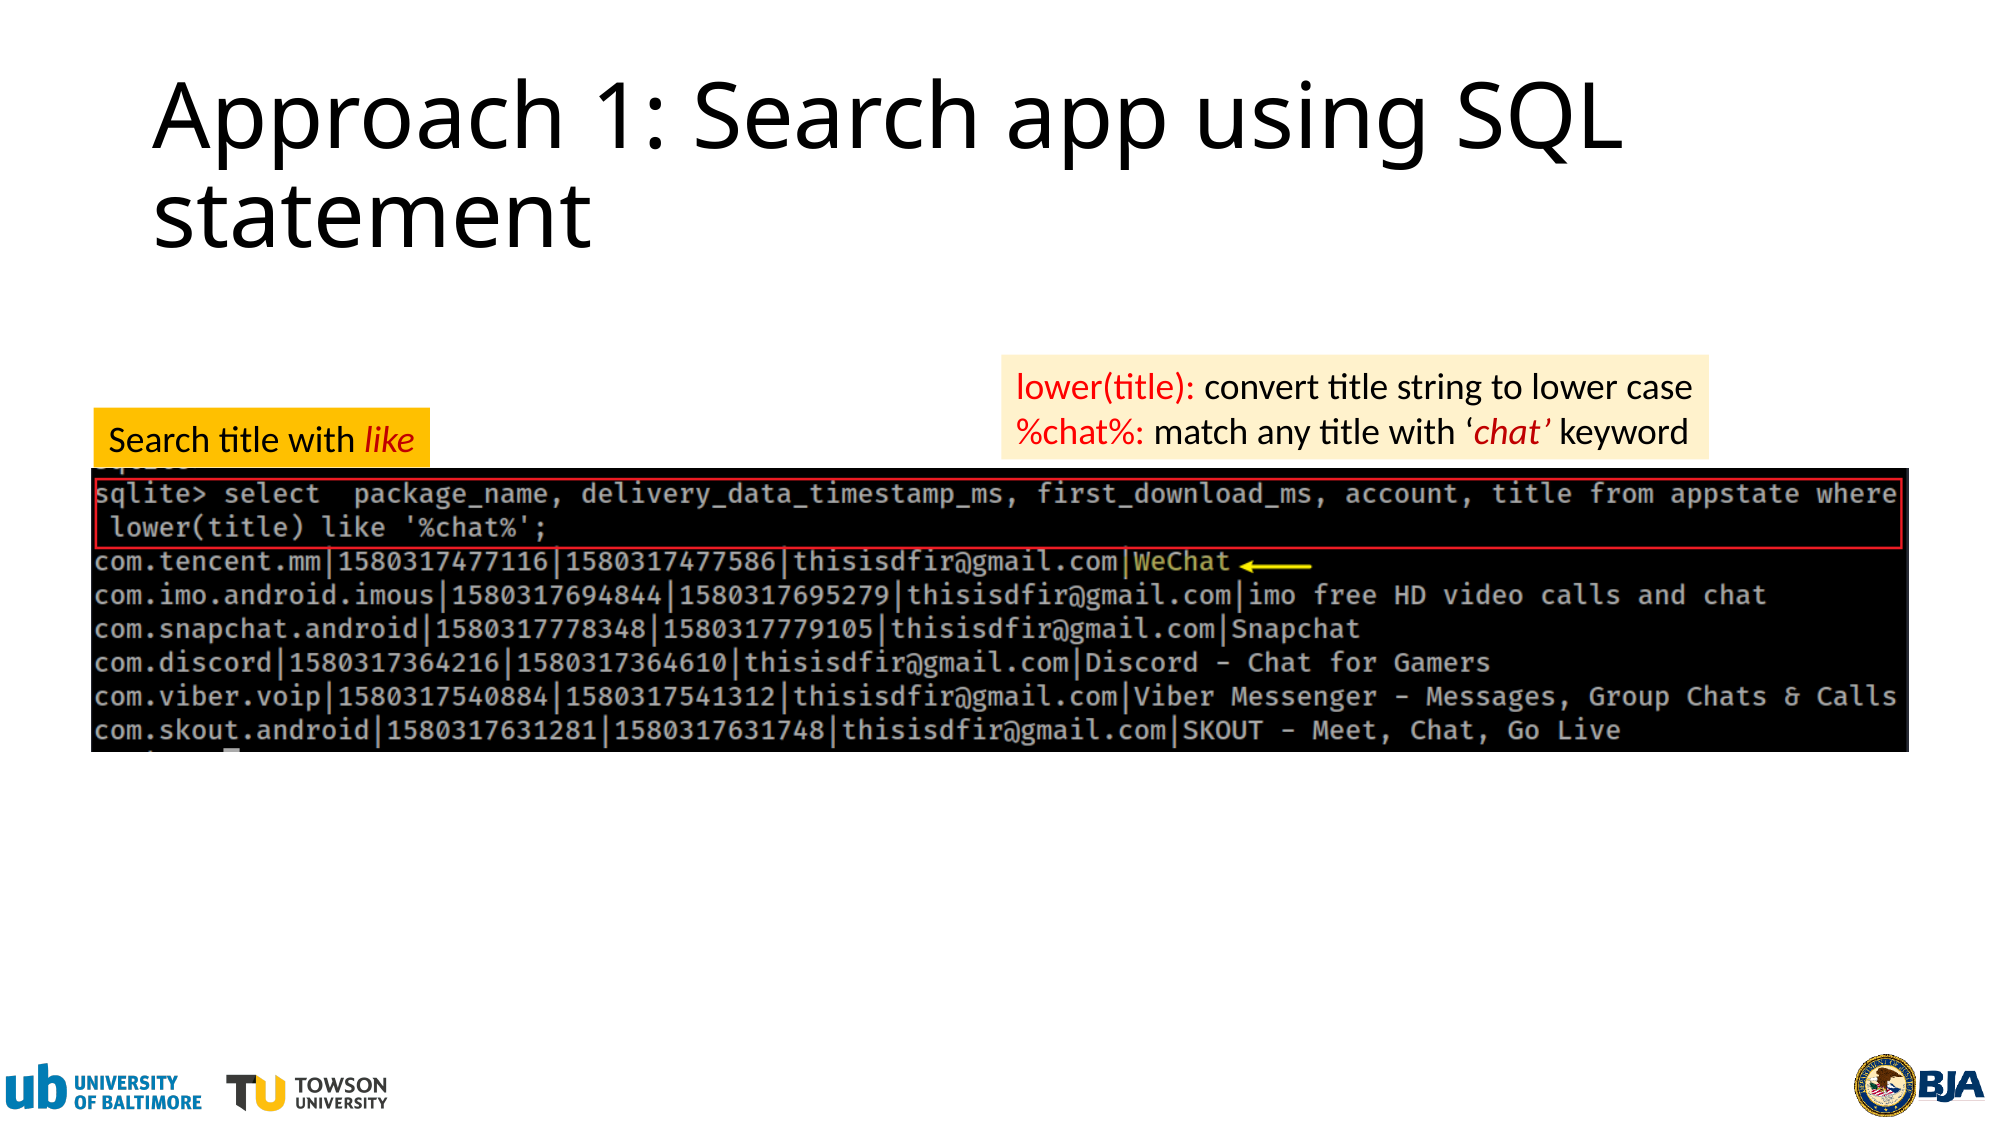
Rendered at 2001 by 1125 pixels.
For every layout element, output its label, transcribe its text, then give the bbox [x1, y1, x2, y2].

text_box lower(title): convert title string to lower case %chat%: match any title with ‘chat’ keyword [1001, 354, 1709, 460]
picture [0, 1031, 407, 1125]
title Approach 1: Search app using SQL statement [137, 59, 1863, 278]
text_box Search title with like [93, 407, 430, 468]
picture [1854, 1054, 1986, 1117]
picture [91, 468, 1909, 752]
